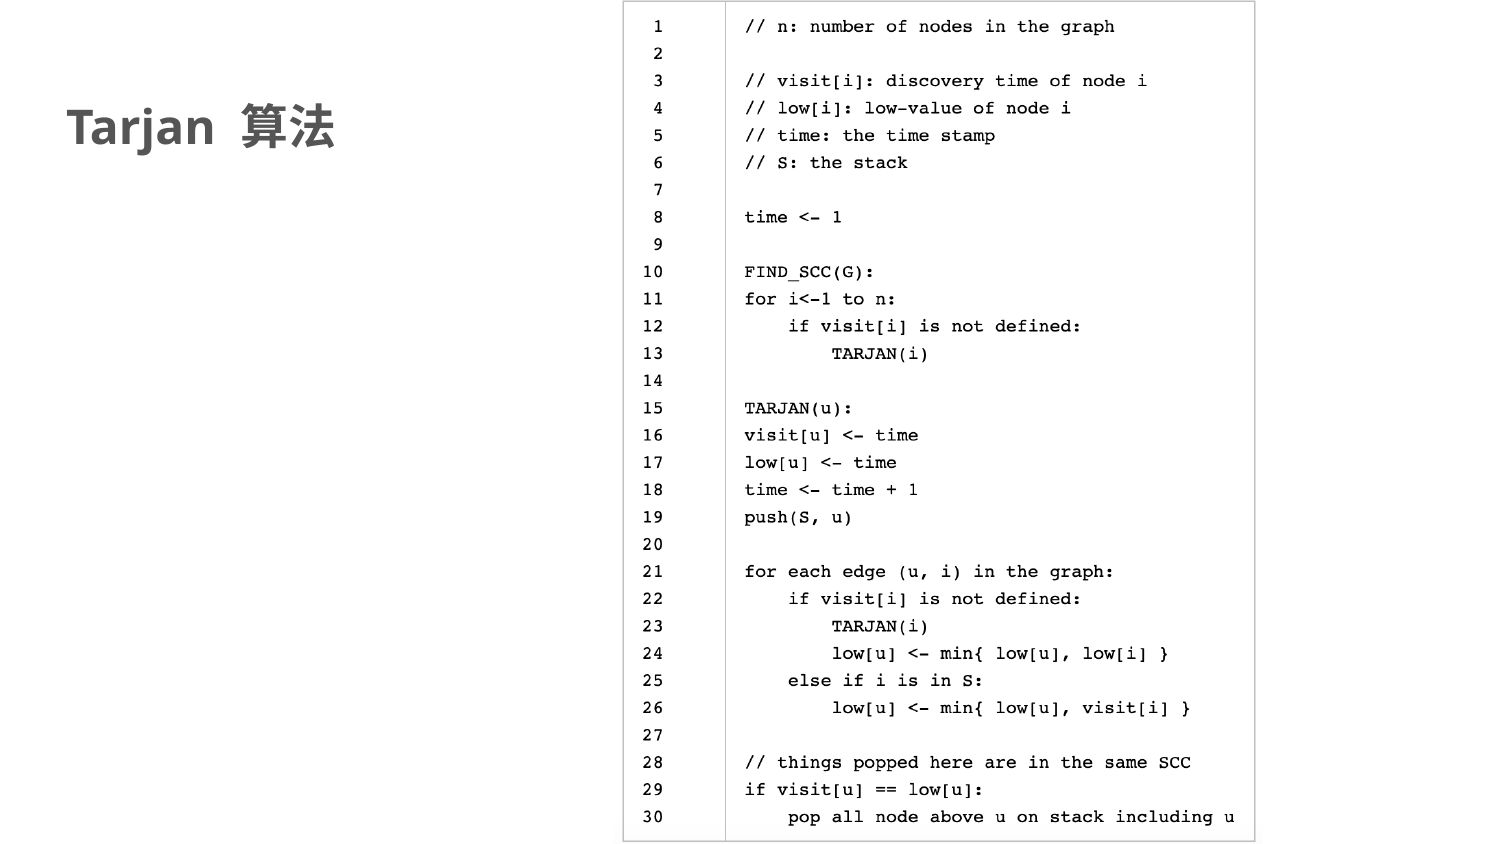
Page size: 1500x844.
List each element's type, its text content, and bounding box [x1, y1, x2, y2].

title Tarjan 算法 [51, 72, 355, 167]
picture [613, 0, 1263, 844]
